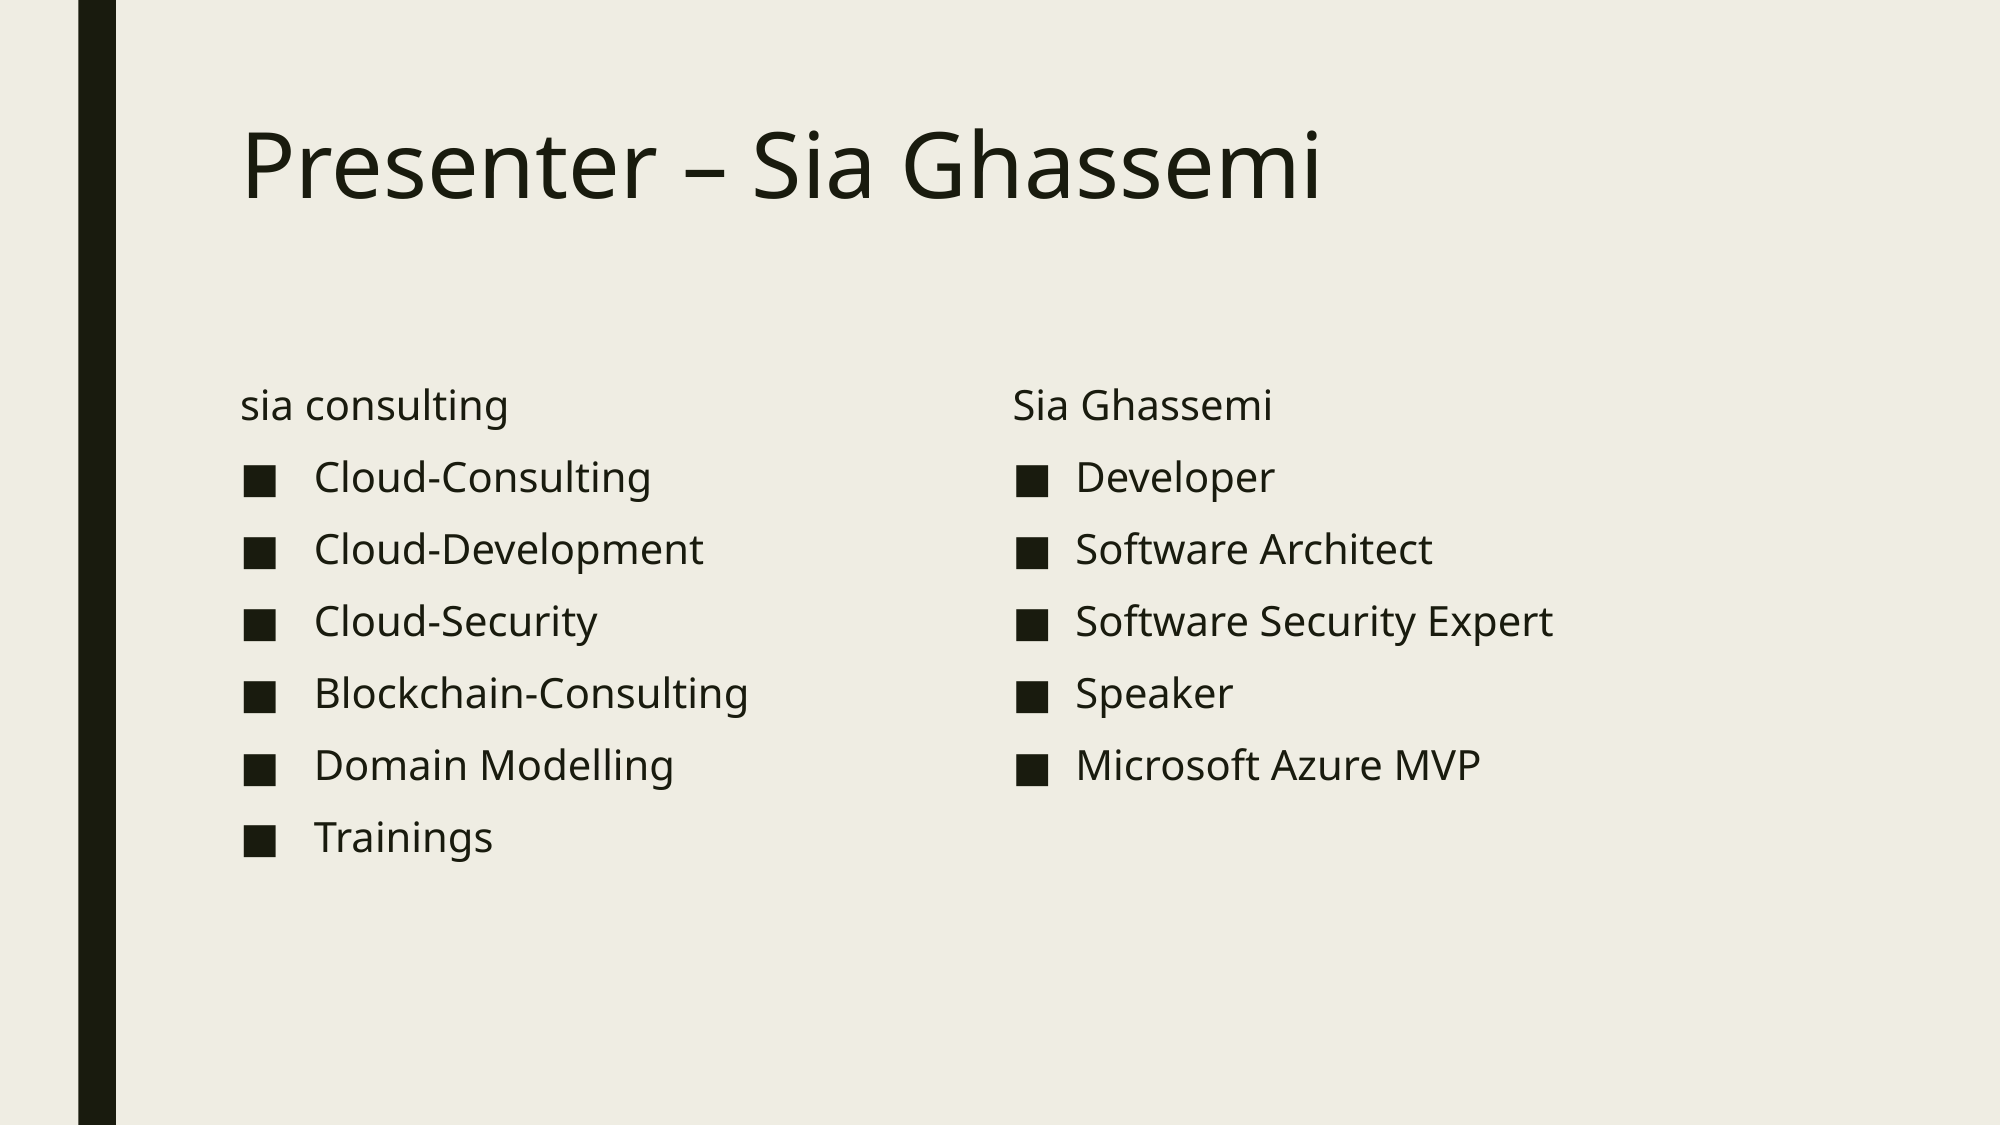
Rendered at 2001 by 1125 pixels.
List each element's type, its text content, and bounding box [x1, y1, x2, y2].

list sia consulting Cloud-Consulting Cloud-Development Cloud-Security Blockchain-Consulting Domain Modelling Trainings Sia Ghassemi Developer Software Architect Software Security Expert Speaker Microsoft Azure MVP [225, 375, 1800, 963]
title Presenter – Sia Ghassemi [225, 112, 1800, 357]
